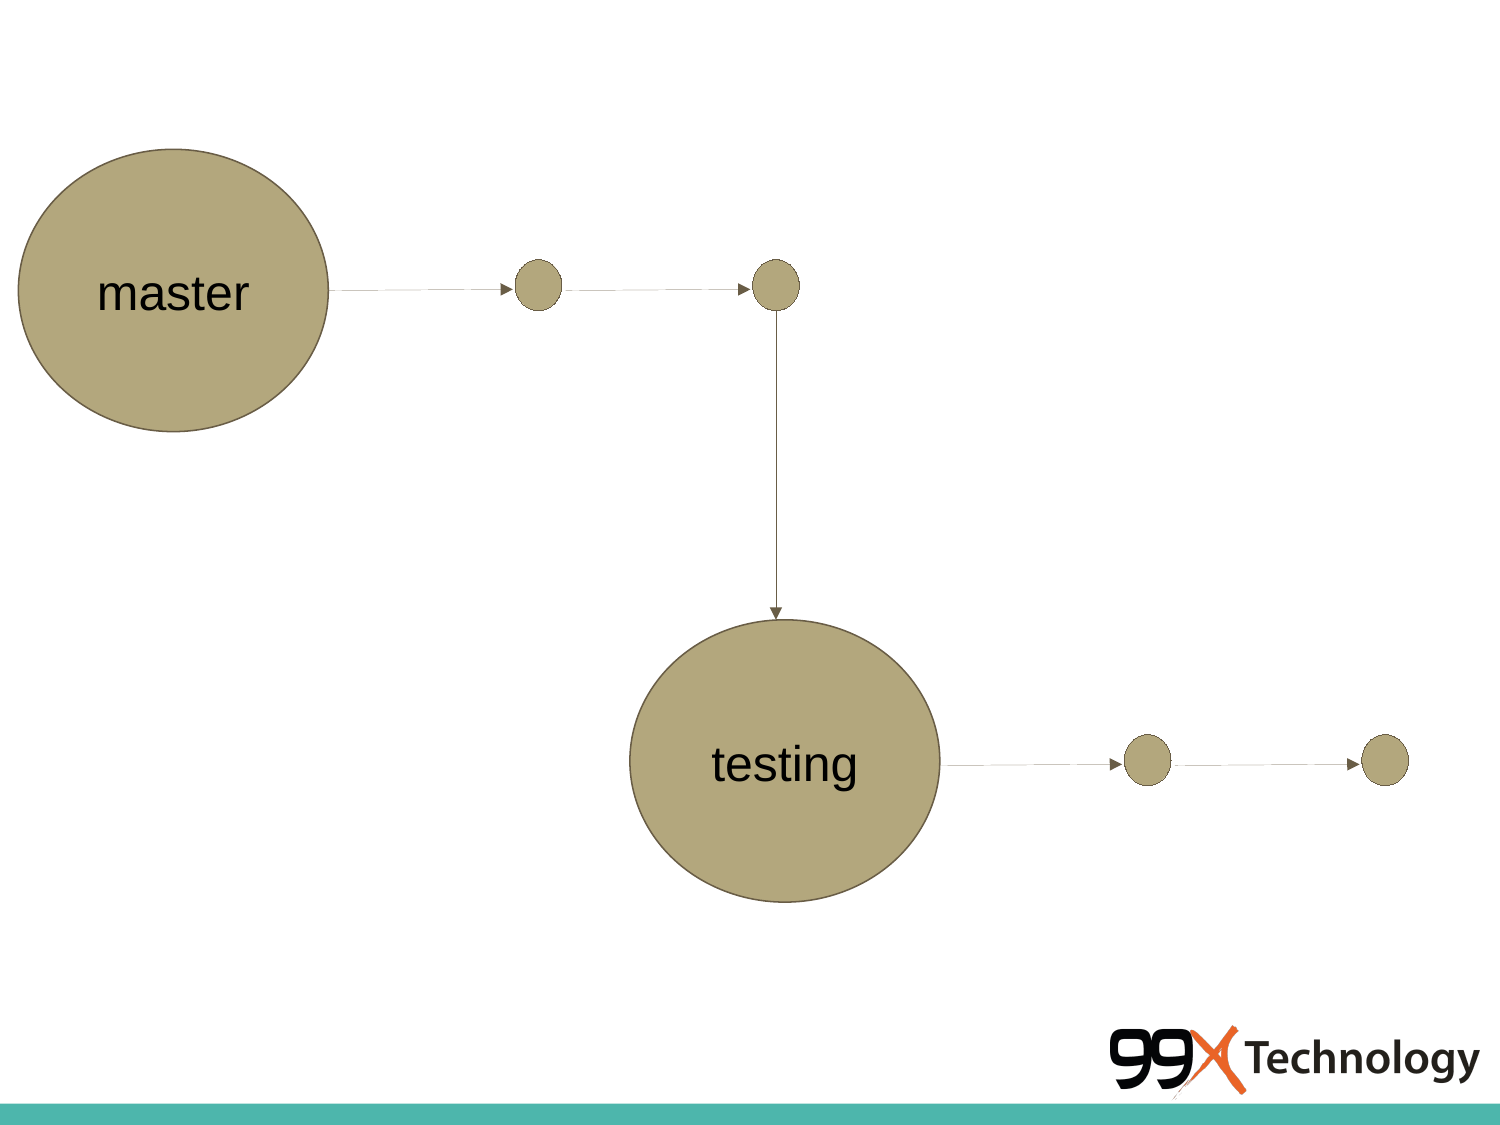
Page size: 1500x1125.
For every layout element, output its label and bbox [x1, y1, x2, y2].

text_box [1174, 758, 1360, 771]
picture [1110, 1025, 1480, 1101]
text_box [1361, 734, 1409, 786]
text_box [332, 283, 513, 296]
text_box [945, 758, 1123, 771]
text_box [565, 283, 751, 296]
text_box [629, 619, 941, 903]
text_box [769, 311, 783, 617]
text_box [515, 259, 562, 311]
text_box [752, 259, 800, 311]
text_box [1124, 734, 1172, 786]
text_box [18, 149, 329, 432]
